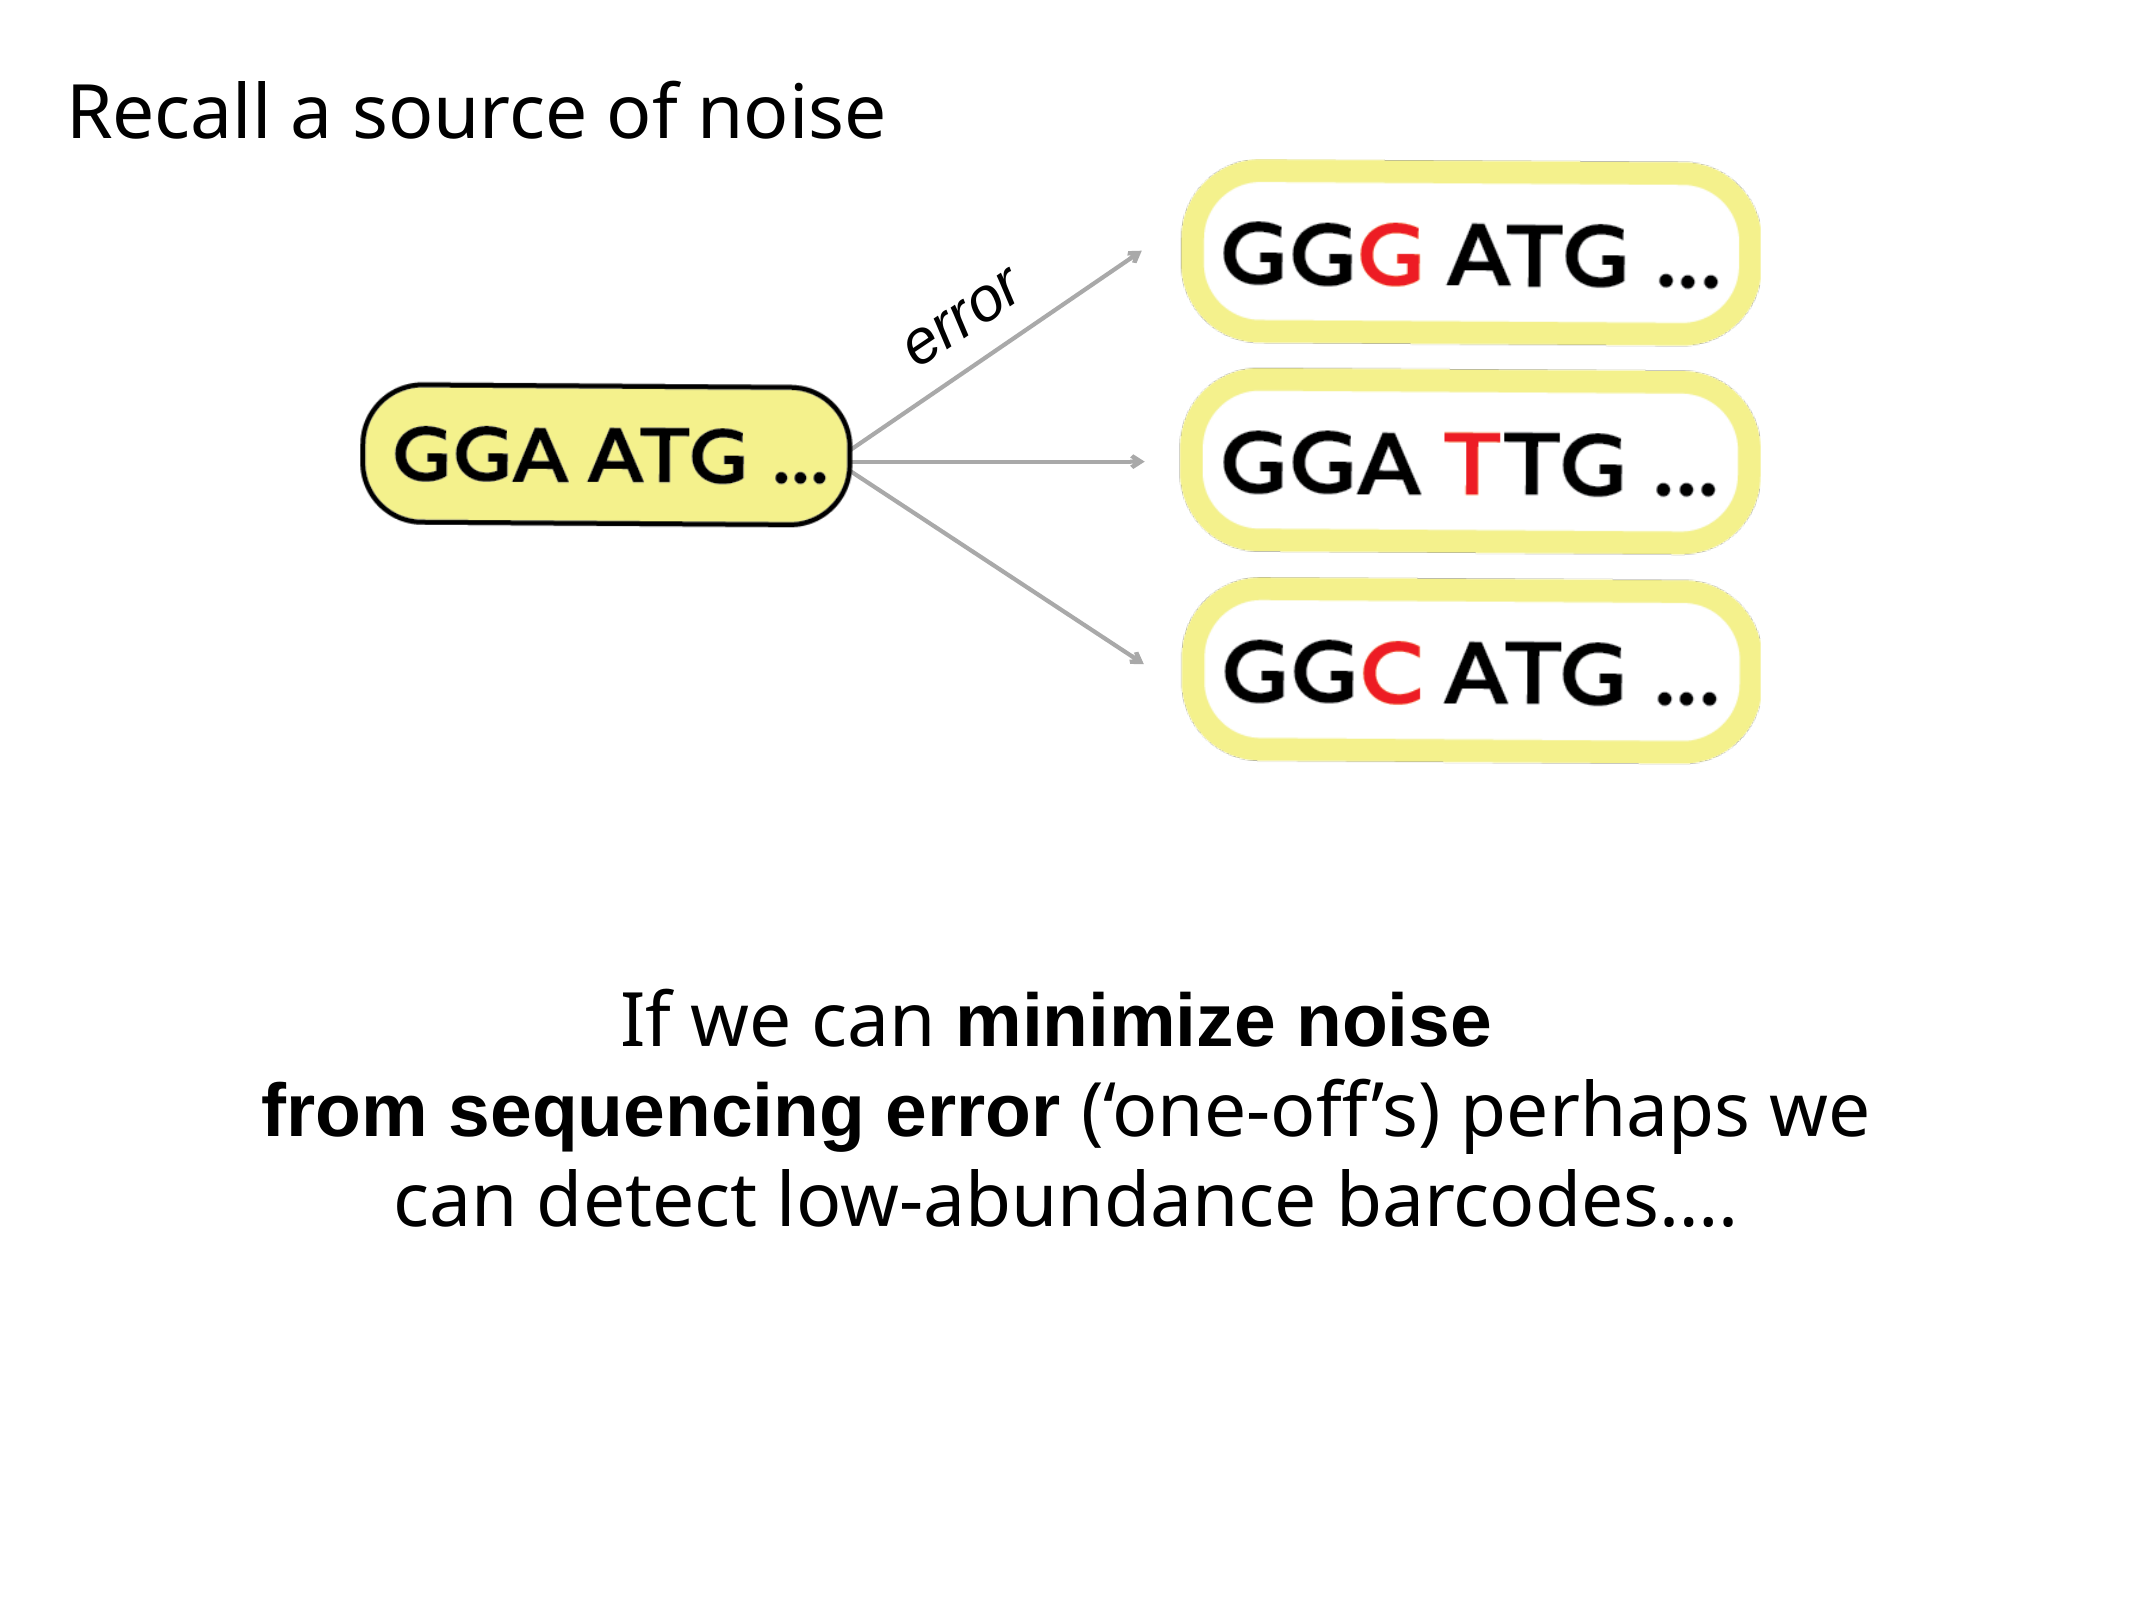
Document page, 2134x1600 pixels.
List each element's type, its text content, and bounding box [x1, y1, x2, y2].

text_box If we can minimize noise from sequencing error (‘one-off’s) perhaps we can detect low-abundance barcodes…. [246, 963, 1887, 1251]
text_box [358, 153, 1761, 774]
text_box Recall a source of noise [57, 55, 896, 163]
